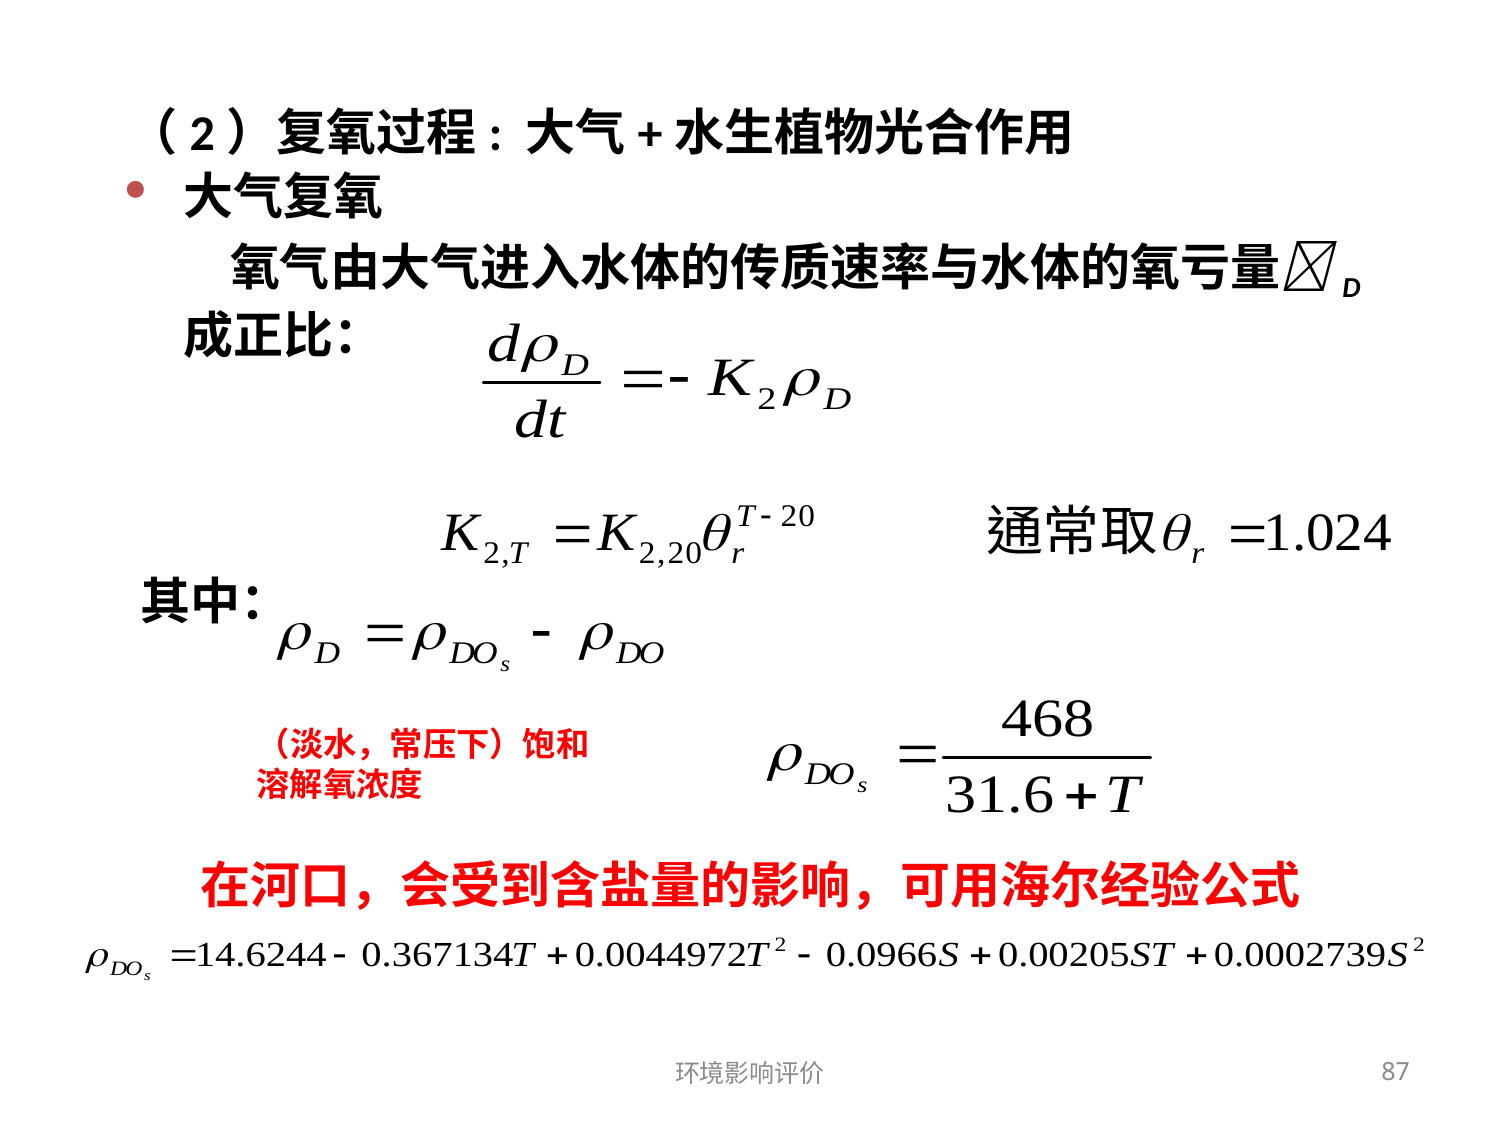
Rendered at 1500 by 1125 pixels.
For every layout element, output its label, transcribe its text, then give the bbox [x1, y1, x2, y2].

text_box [471, 310, 867, 450]
text_box 在河口，会受到含盐量的影响，可用海尔经验公式 [186, 846, 1316, 921]
list （2）复氧过程: 大气+水生植物光合作用 大气复氧 氧气由大气进入水体的传质速率与水体的氧亏量D成正比： [112, 99, 1388, 438]
text_box 其中： [125, 562, 306, 638]
text_box （淡水，常压下）饱和溶解氧浓度 [242, 716, 629, 811]
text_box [753, 685, 1164, 825]
footer 环境影响评价 [512, 1042, 988, 1103]
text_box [76, 928, 1432, 988]
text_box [430, 491, 1401, 582]
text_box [264, 595, 680, 682]
slide_number 87 [1074, 1042, 1425, 1103]
